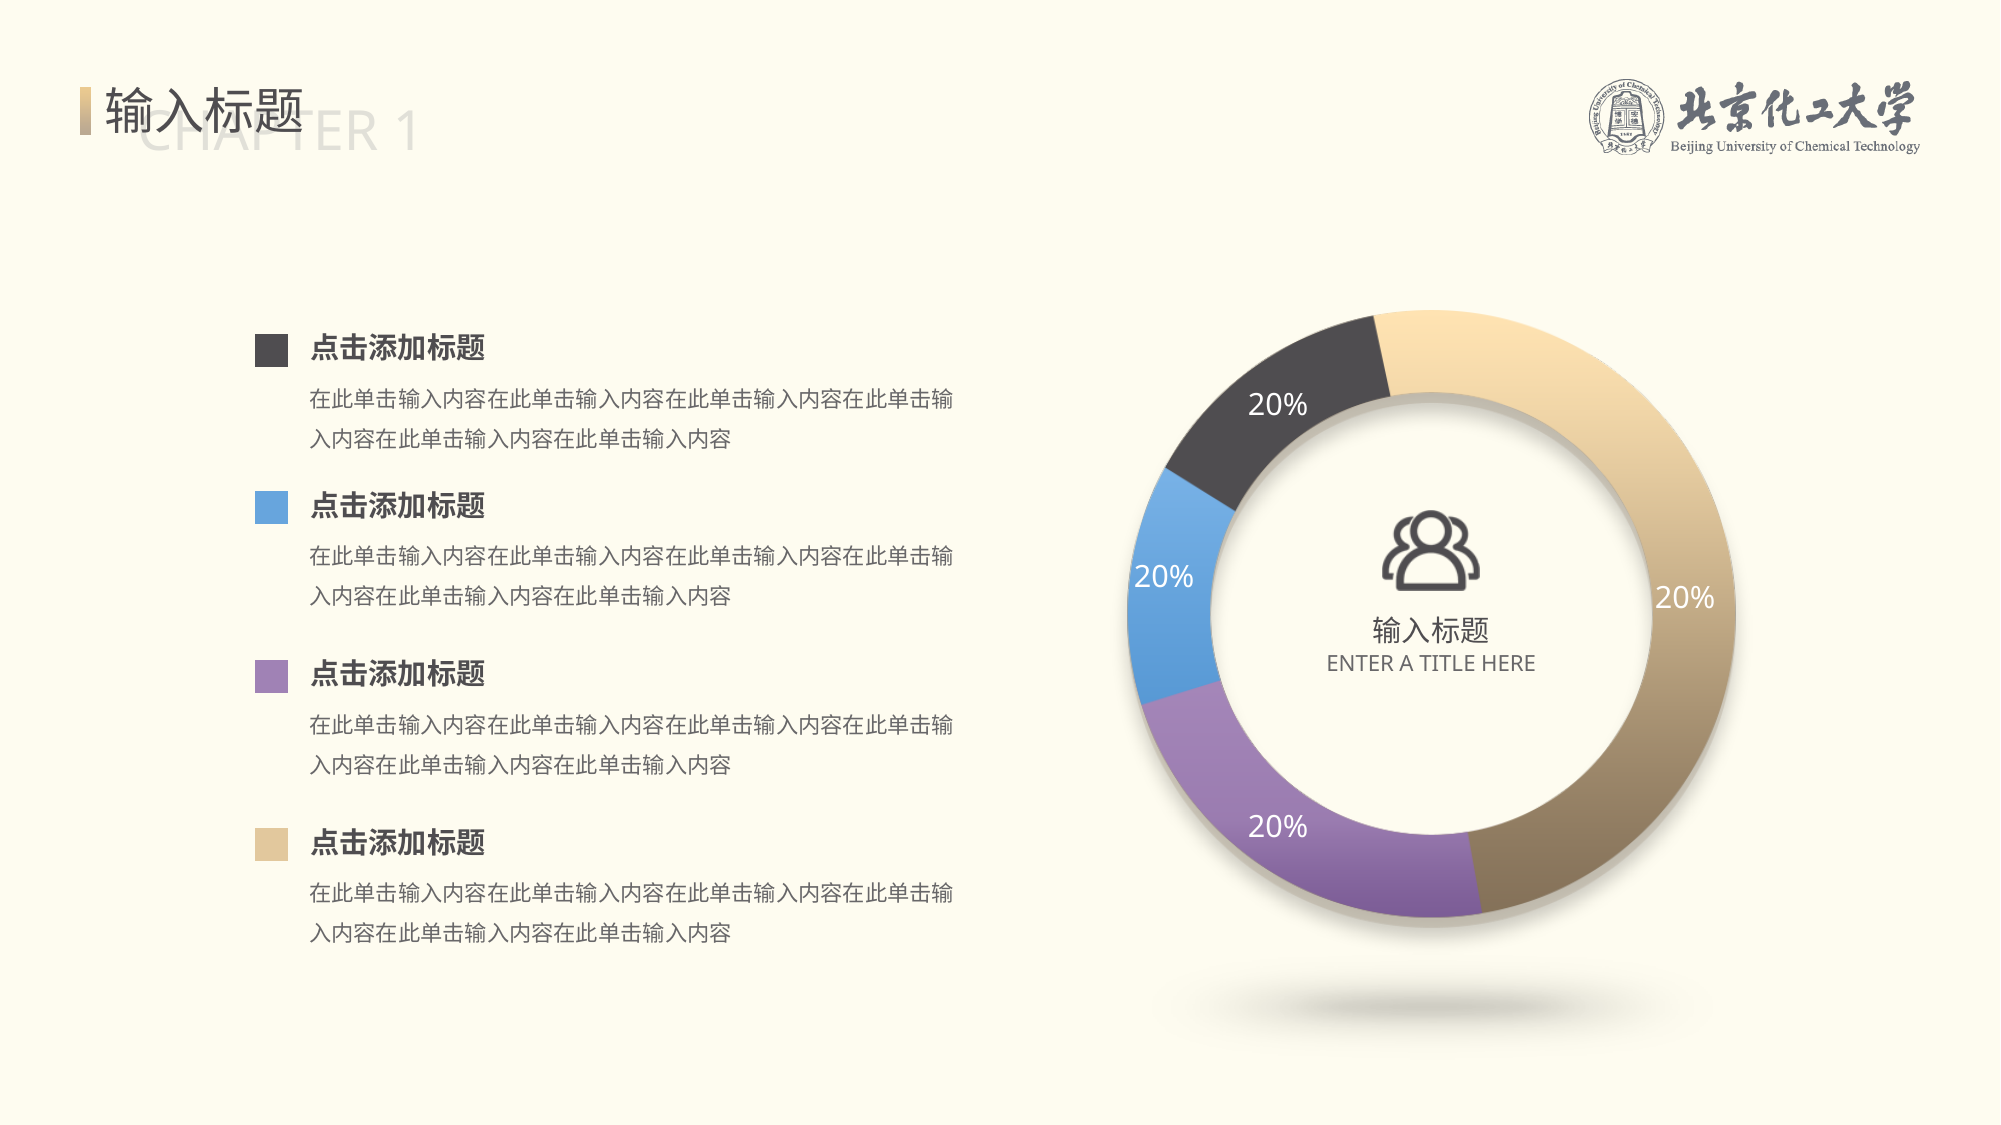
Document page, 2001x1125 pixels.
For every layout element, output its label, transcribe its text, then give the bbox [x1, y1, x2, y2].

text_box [254, 479, 985, 613]
picture [1110, 310, 1753, 1060]
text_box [254, 648, 985, 782]
text_box 输入标题 [89, 72, 320, 147]
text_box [254, 816, 985, 950]
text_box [254, 322, 985, 456]
picture [80, 87, 91, 135]
text_box CHAPTER 1 [122, 87, 440, 170]
